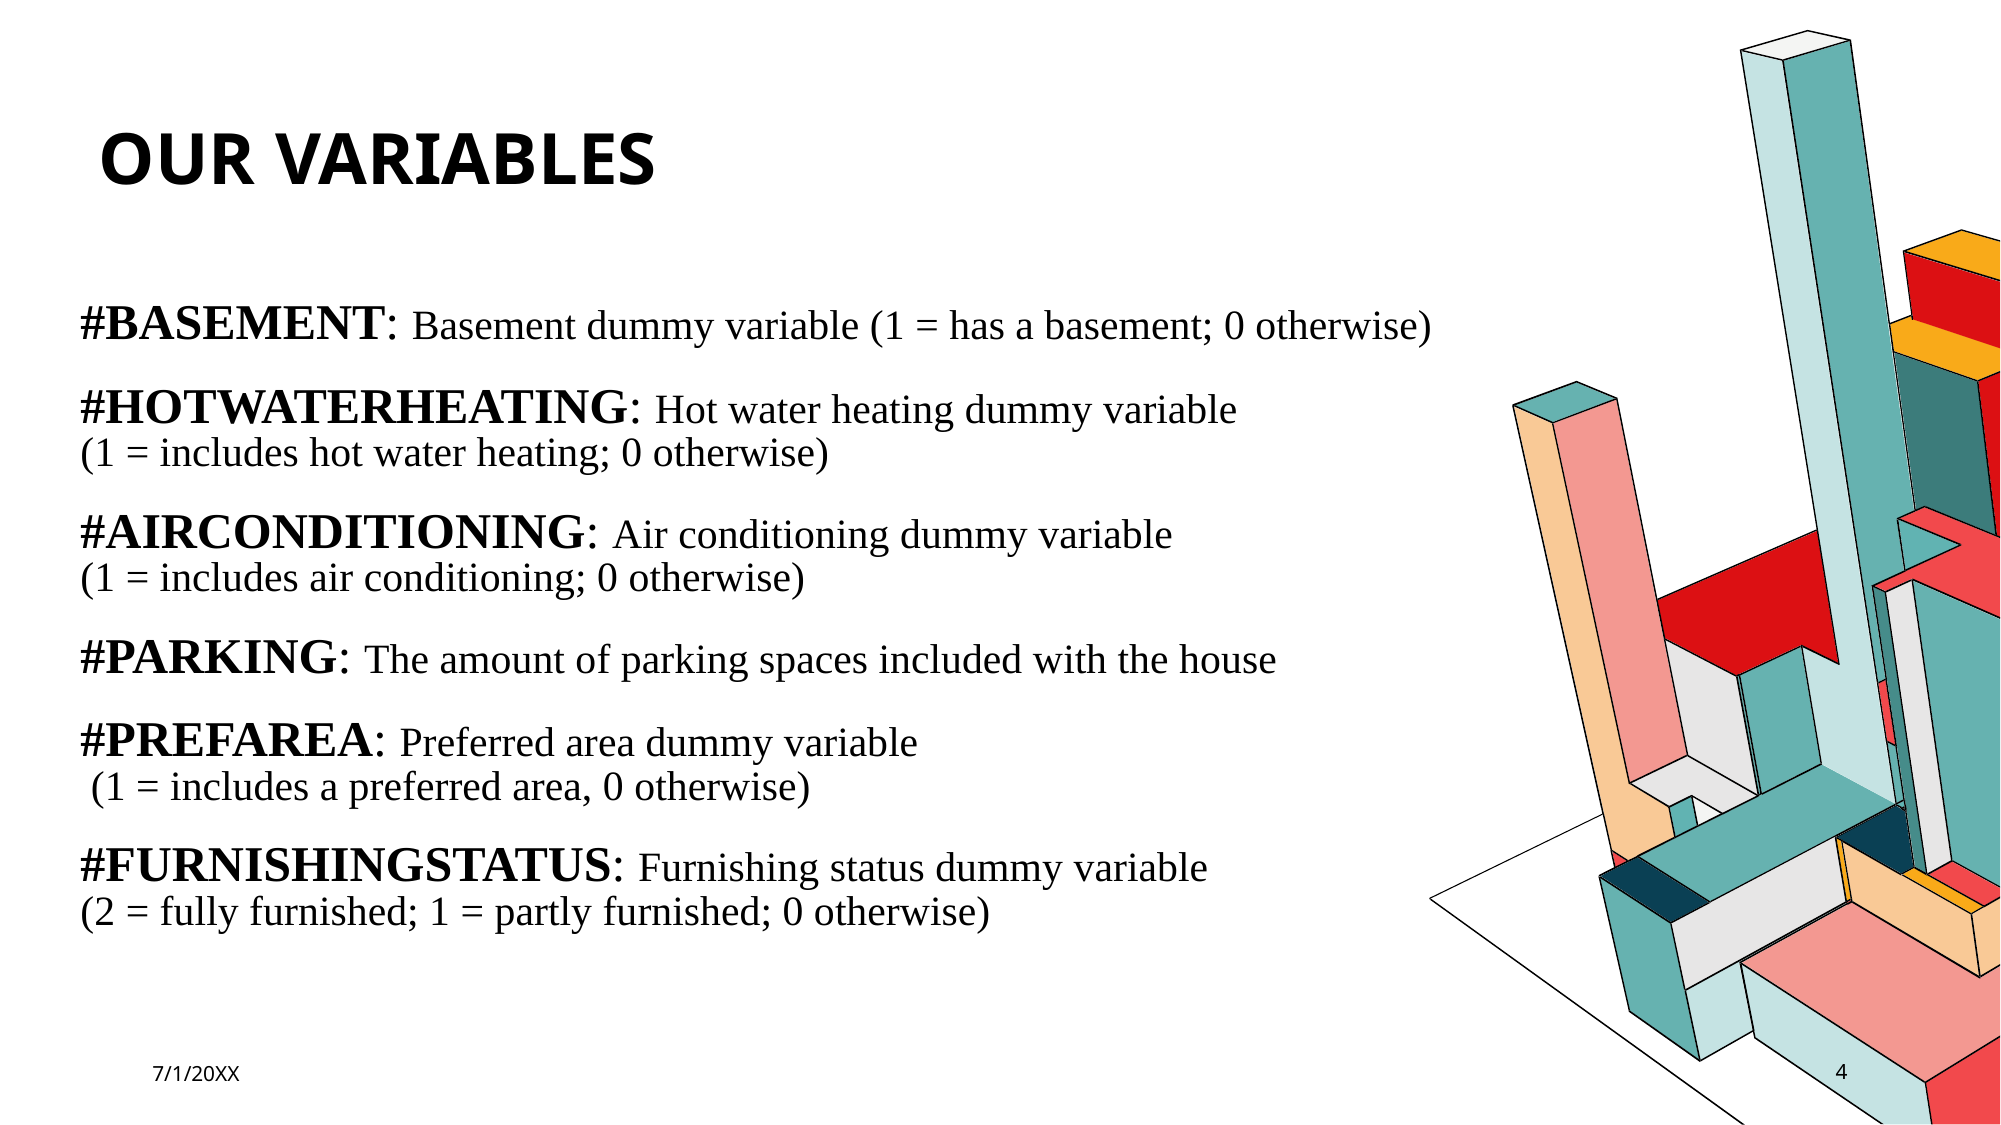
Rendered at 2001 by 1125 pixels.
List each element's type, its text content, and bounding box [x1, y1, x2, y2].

title Our Variables [83, 50, 1809, 258]
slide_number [137, 1042, 588, 1103]
slide_number 4 [1412, 1042, 1863, 1103]
text_box #BASEMENT: Basement dummy variable (1 = has a basement; 0 otherwise) #HOTWATERHEATING: Hot water heating dummy variable (1 = includes hot water heating; 0 otherwise) #AIRCONDITIONING: Air conditioning dummy variable (1 = includes air conditioning; 0 otherwise) #PARKING: The amount of parking spaces included with the house #PREFAREA: Preferred area dummy variable (1 = includes a preferred area, 0 otherwise) #FURNISHINGSTATUS: Furnishing status dummy variable (2 = fully furnished; 1 = partly furnished; 0 otherwise) [65, 258, 1904, 1023]
